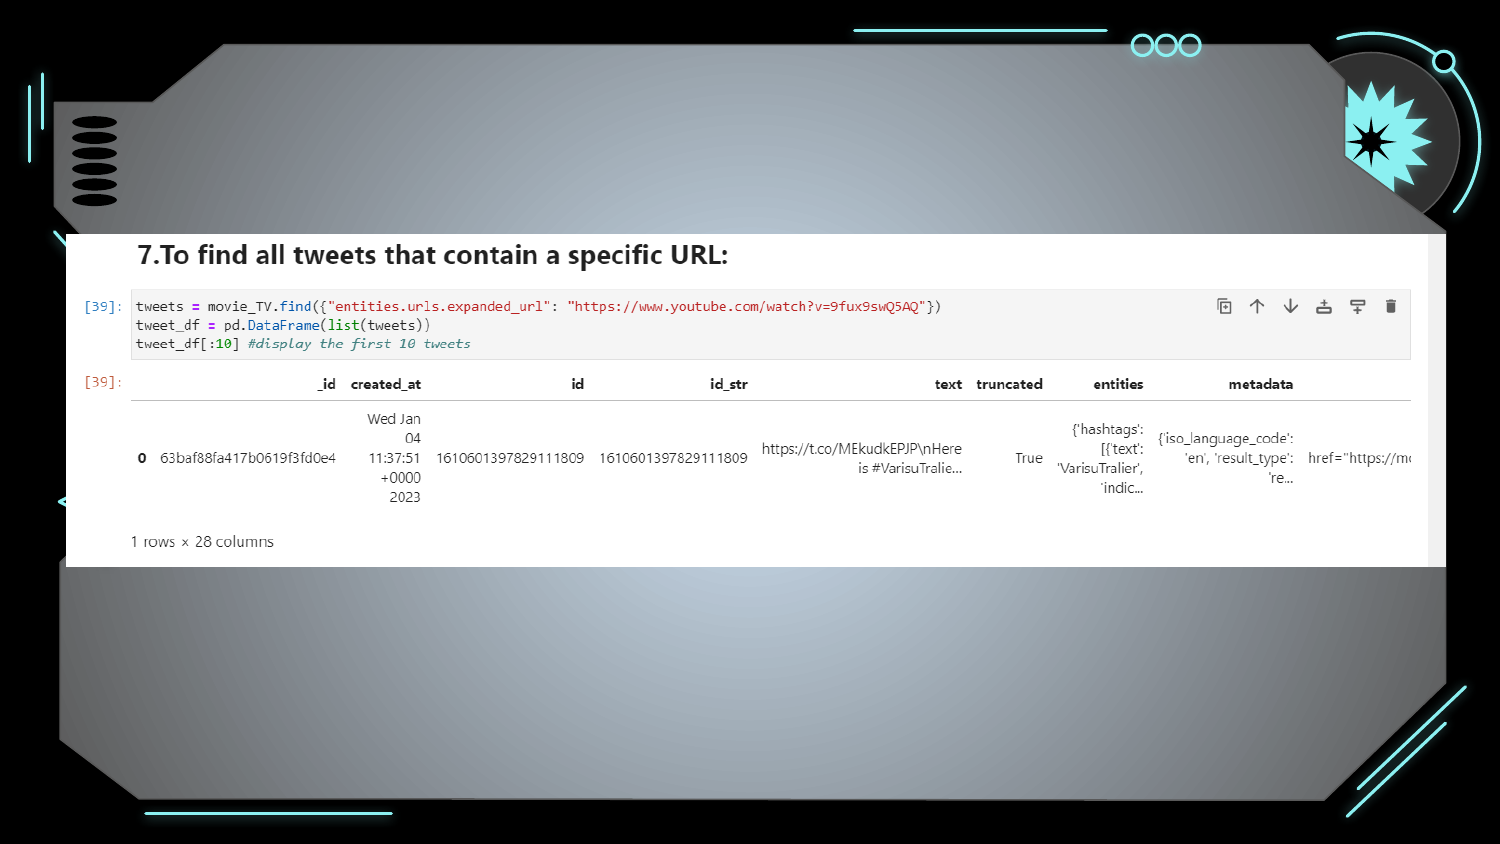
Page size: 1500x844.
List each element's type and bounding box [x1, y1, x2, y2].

picture [65, 234, 1446, 568]
